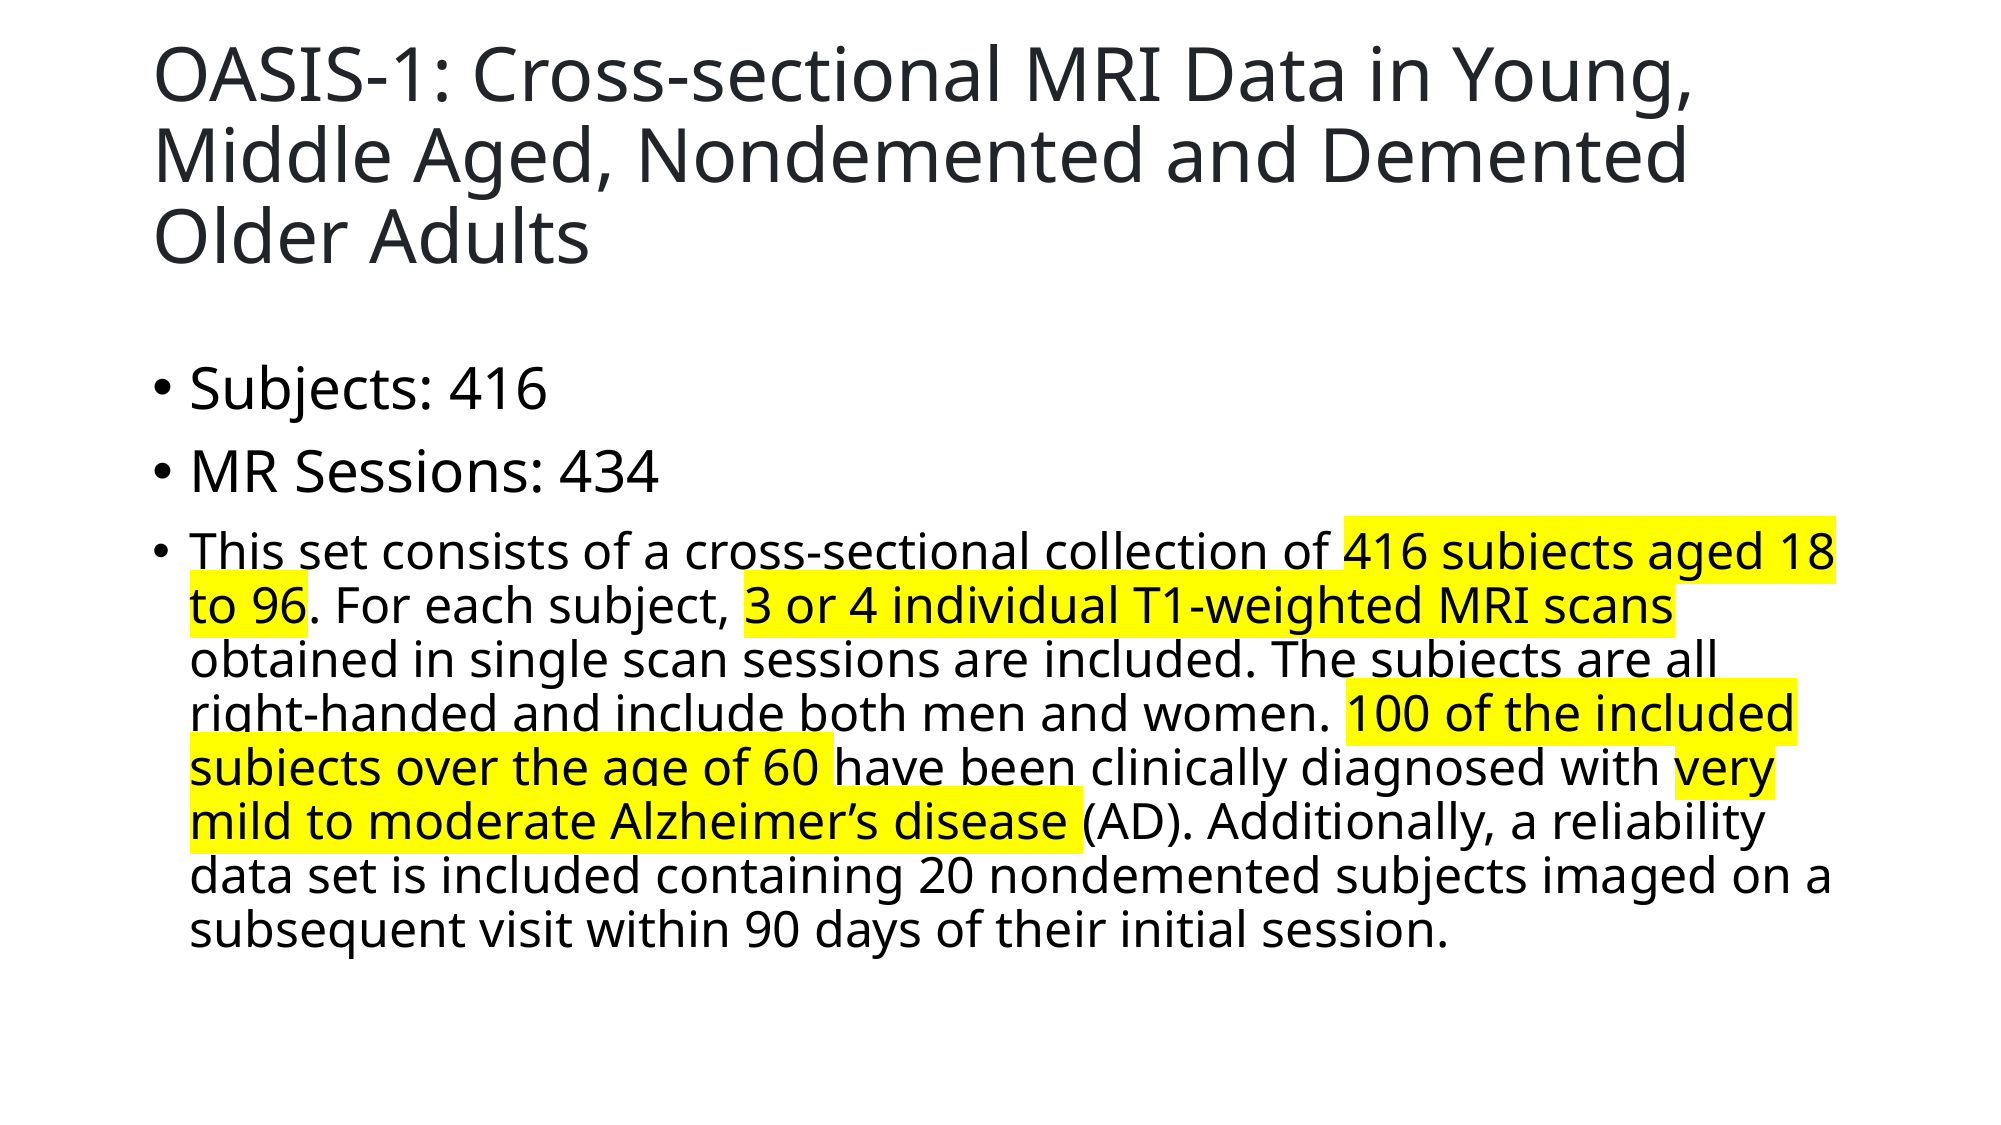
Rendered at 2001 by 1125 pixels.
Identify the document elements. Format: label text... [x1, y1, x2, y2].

list Subjects: 416 MR Sessions: 434 This set consists of a cross-sectional collection of 416 subjects aged 18 to 96. For each subject, 3 or 4 individual T1-weighted MRI scans obtained in single scan sessions are included. The subjects are all right-handed and include both men and women. 100 of the included subjects over the age of 60 have been clinically diagnosed with very mild to moderate Alzheimer’s disease (AD). Additionally, a reliability data set is included containing 20 nondemented subjects imaged on a subsequent visit within 90 days of their initial session. [137, 351, 1863, 1066]
title OASIS-1: Cross-sectional MRI Data in Young, Middle Aged, Nondemented and Demented Older Adults [137, 0, 1863, 317]
